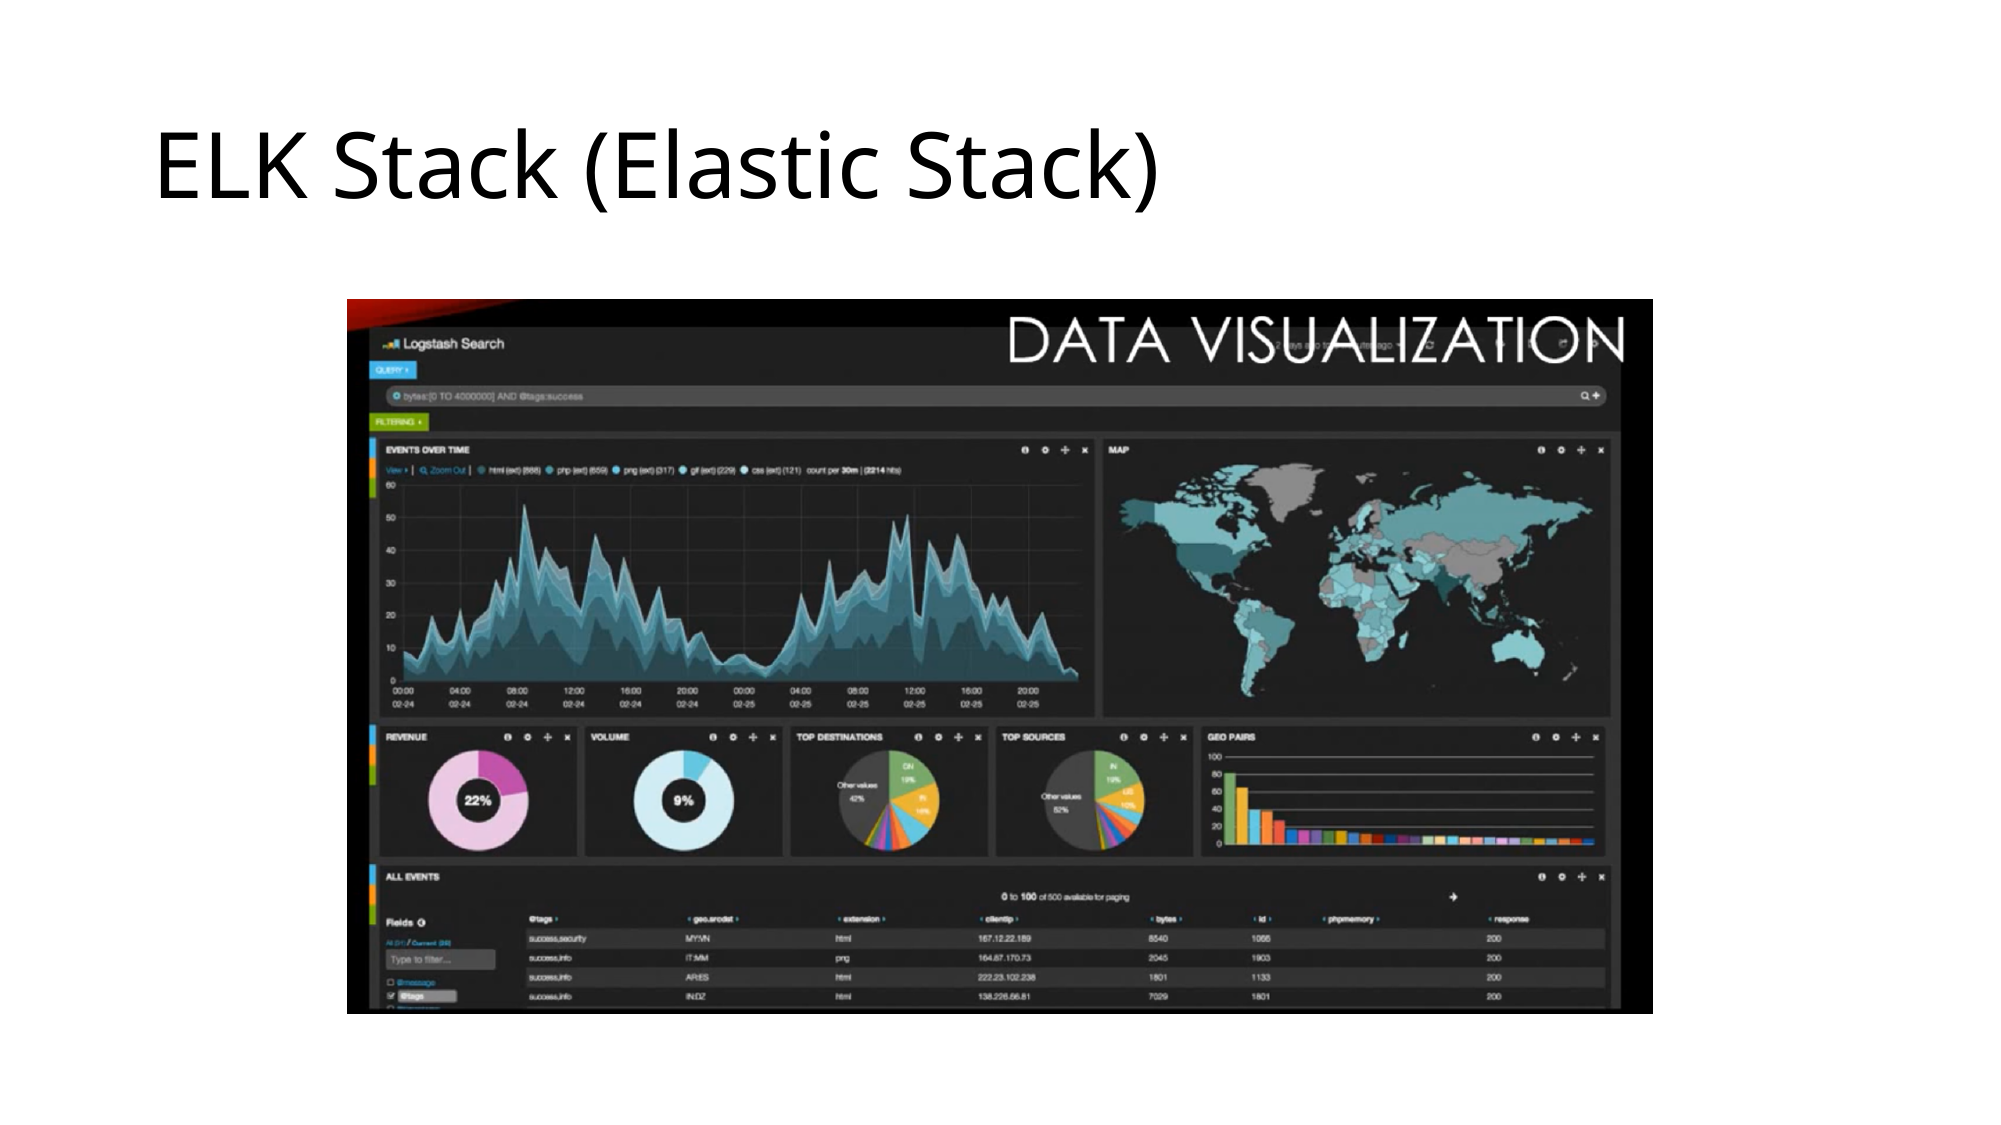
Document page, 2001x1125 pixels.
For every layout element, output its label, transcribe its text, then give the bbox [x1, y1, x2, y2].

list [347, 299, 1653, 1014]
title ELK Stack (Elastic Stack) [137, 59, 1863, 278]
